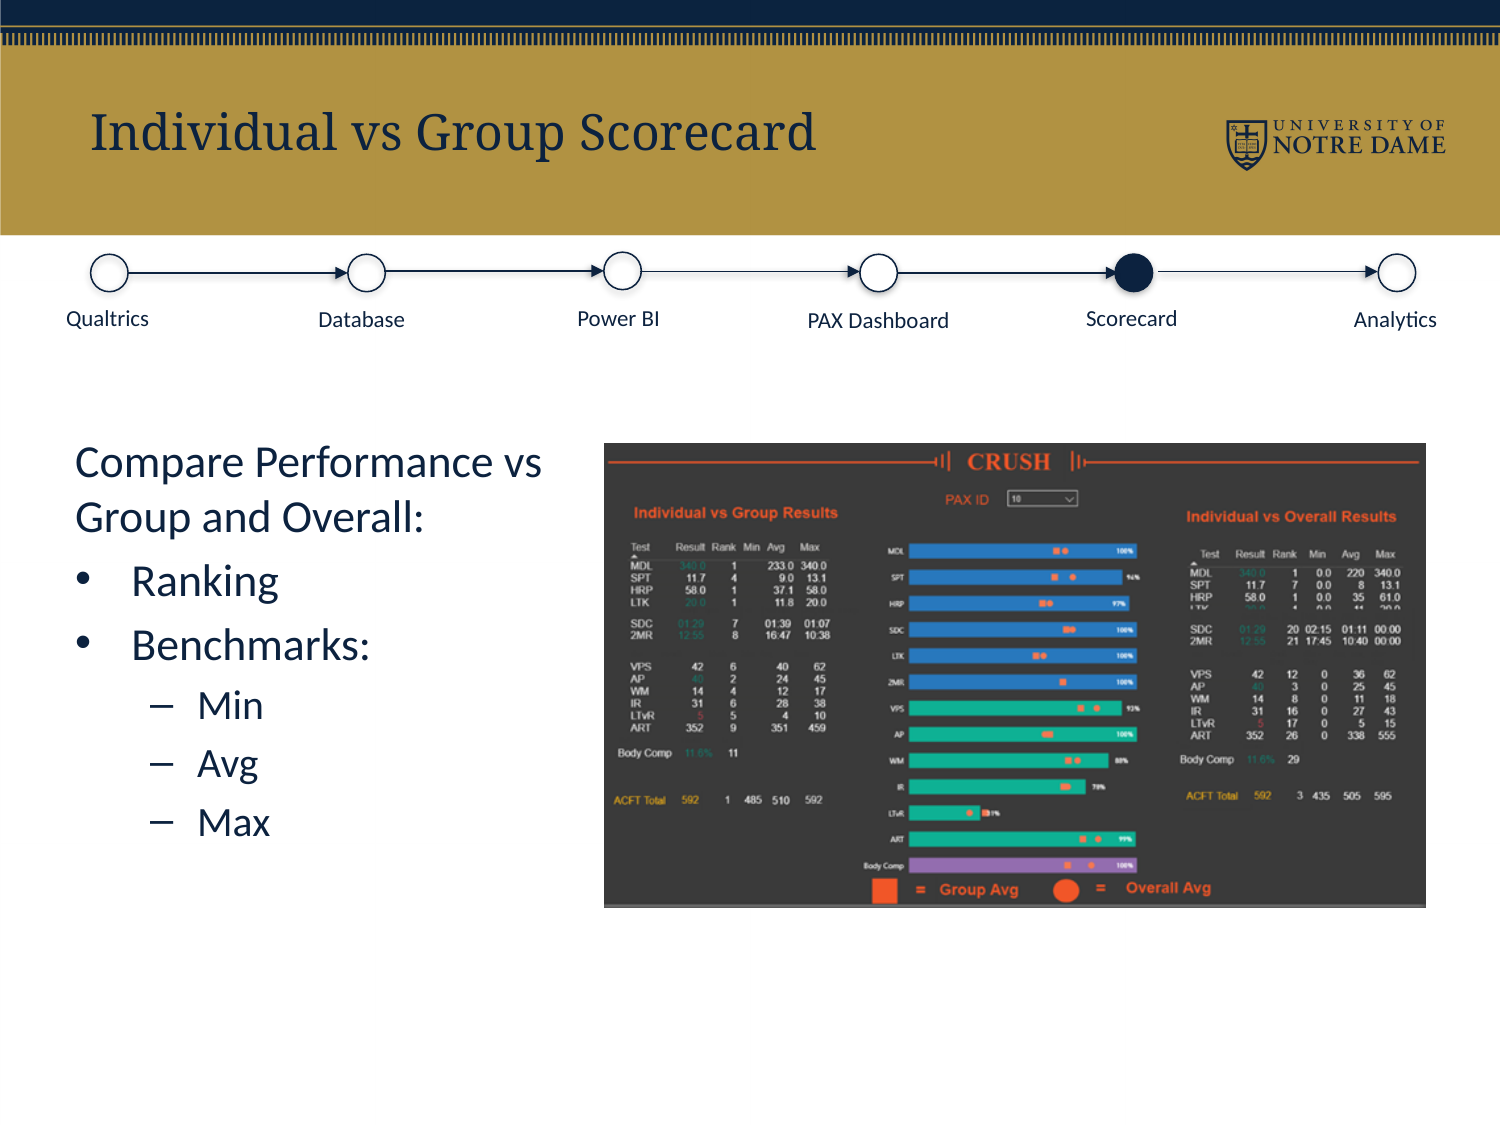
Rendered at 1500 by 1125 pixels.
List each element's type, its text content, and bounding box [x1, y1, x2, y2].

title Individual vs Group Scorecard [75, 93, 1275, 194]
text_box [89, 253, 129, 293]
text_box Power BI [562, 296, 679, 339]
text_box Database [303, 297, 430, 340]
text_box [1377, 253, 1417, 293]
text_box Compare Performance vs Group and Overall: Ranking Benchmarks: Min Avg Max [60, 423, 646, 961]
text_box Analytics [1339, 297, 1454, 340]
text_box [603, 251, 642, 291]
text_box [347, 253, 386, 293]
text_box PAX Dashboard [789, 298, 968, 341]
text_box Qualtrics [51, 296, 168, 339]
text_box [1114, 253, 1154, 293]
text_box Scorecard [1071, 296, 1203, 339]
picture [0, 0, 1500, 1125]
text_box [859, 253, 899, 293]
